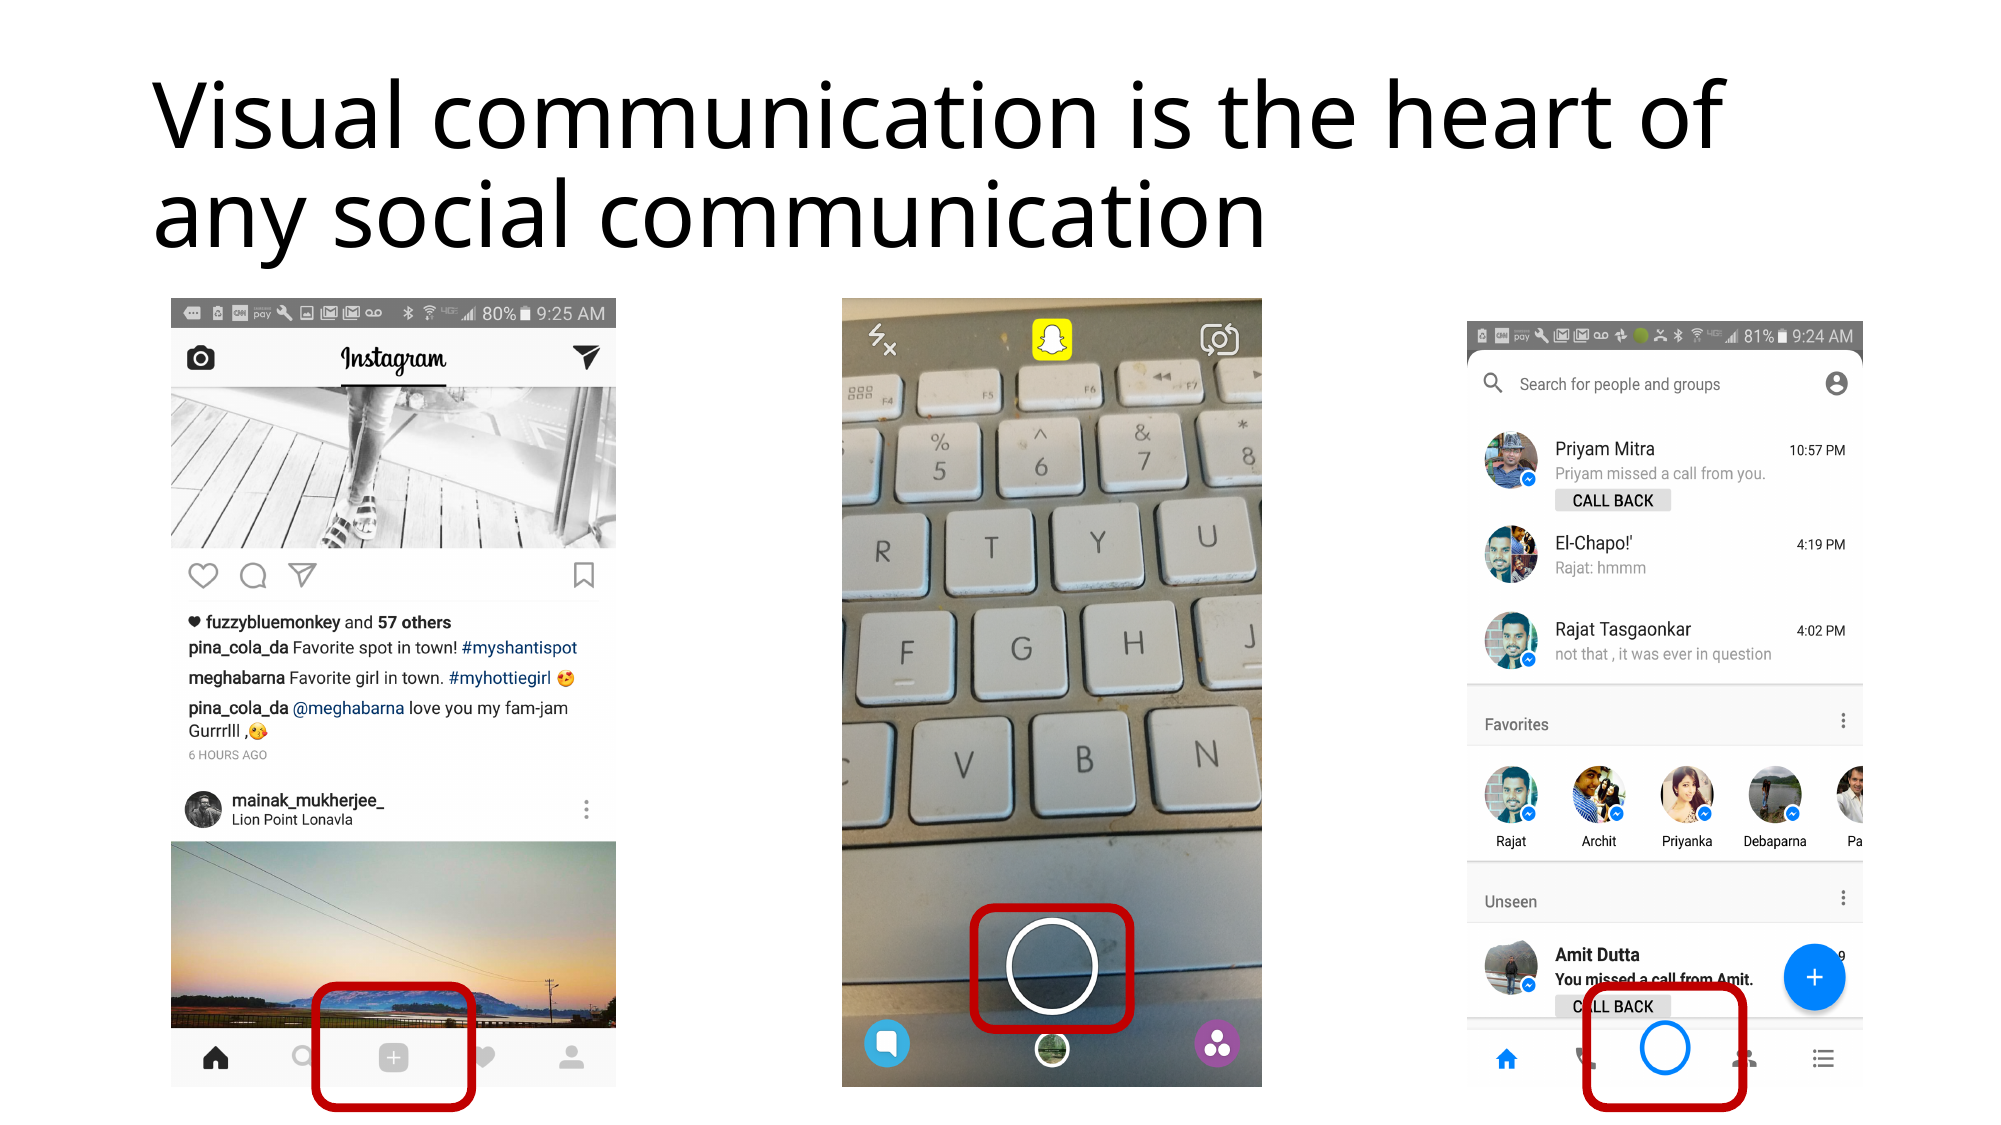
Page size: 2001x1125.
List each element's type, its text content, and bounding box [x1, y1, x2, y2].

title Visual communication is the heart of any social communication [137, 59, 1863, 278]
text_box [314, 1087, 473, 1109]
picture [171, 298, 616, 1087]
text_box [1585, 1087, 1744, 1109]
picture [842, 298, 1262, 1087]
picture [1467, 321, 1863, 1087]
